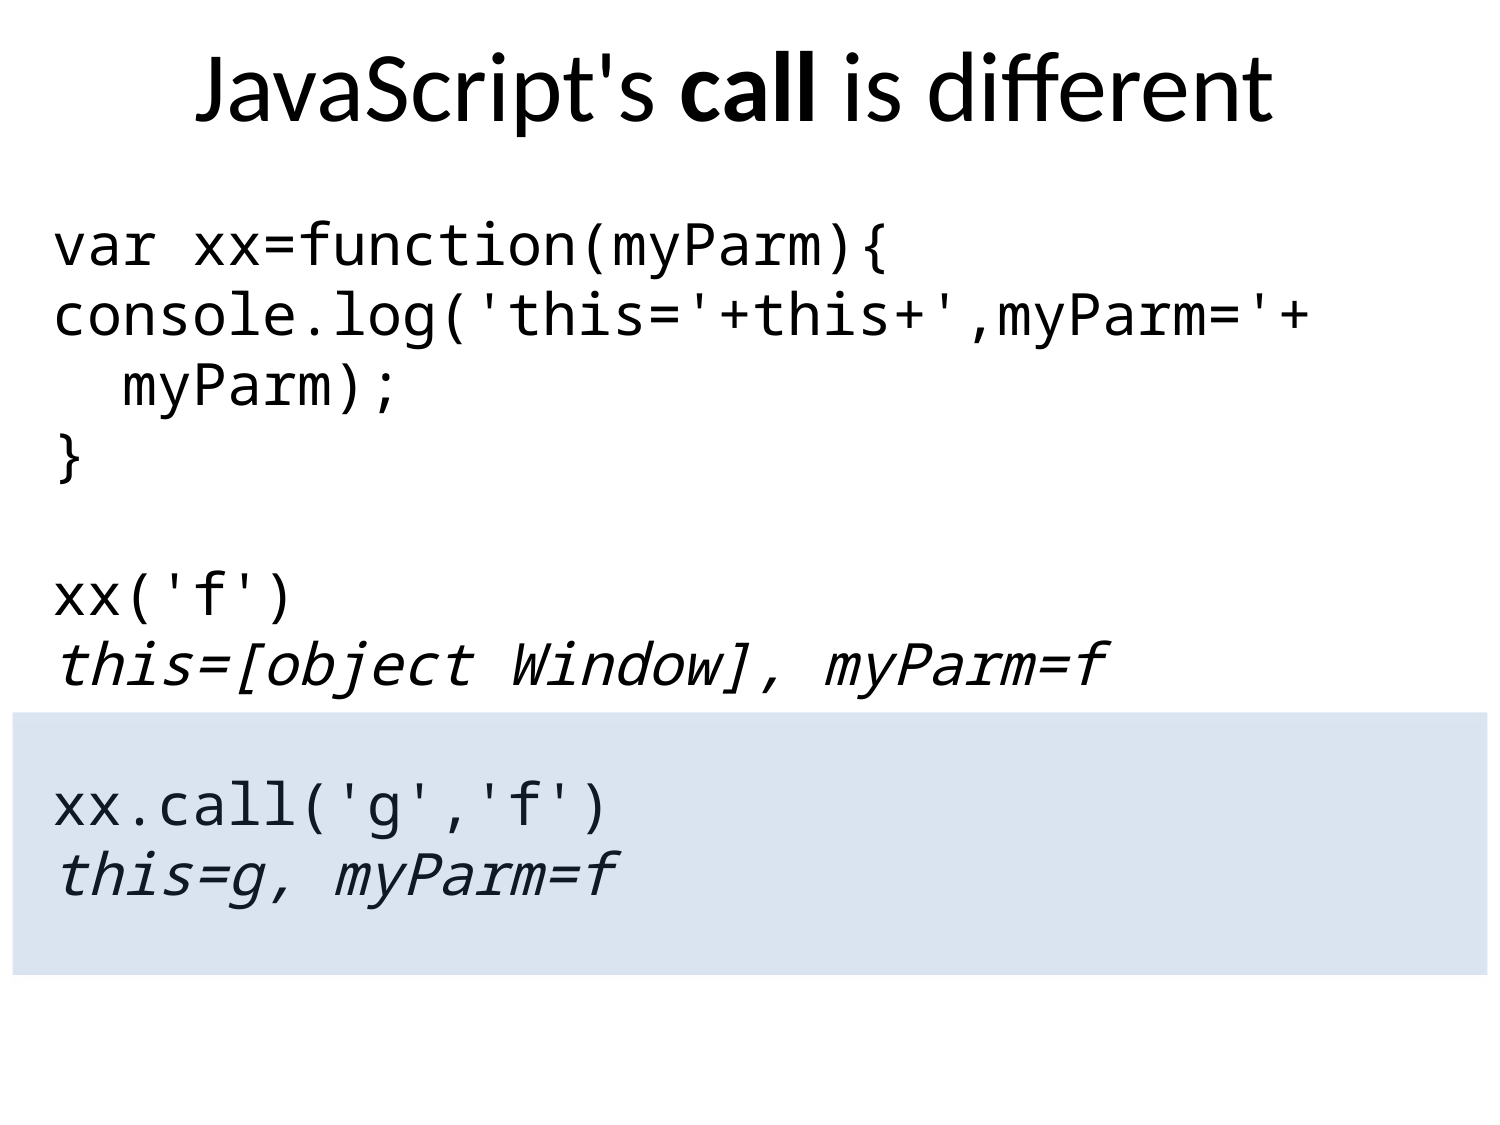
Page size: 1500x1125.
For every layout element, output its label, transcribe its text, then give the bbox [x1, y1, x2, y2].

text_box [10, 710, 1490, 977]
text_box var xx=function(myParm){ console.log('this='+this+',myParm='+ myParm); } xx('f') this=[object Window], myParm=f xx.call('g','f') this=g, myParm=f [37, 200, 1475, 710]
title JavaScript's call is different [60, 0, 1411, 175]
